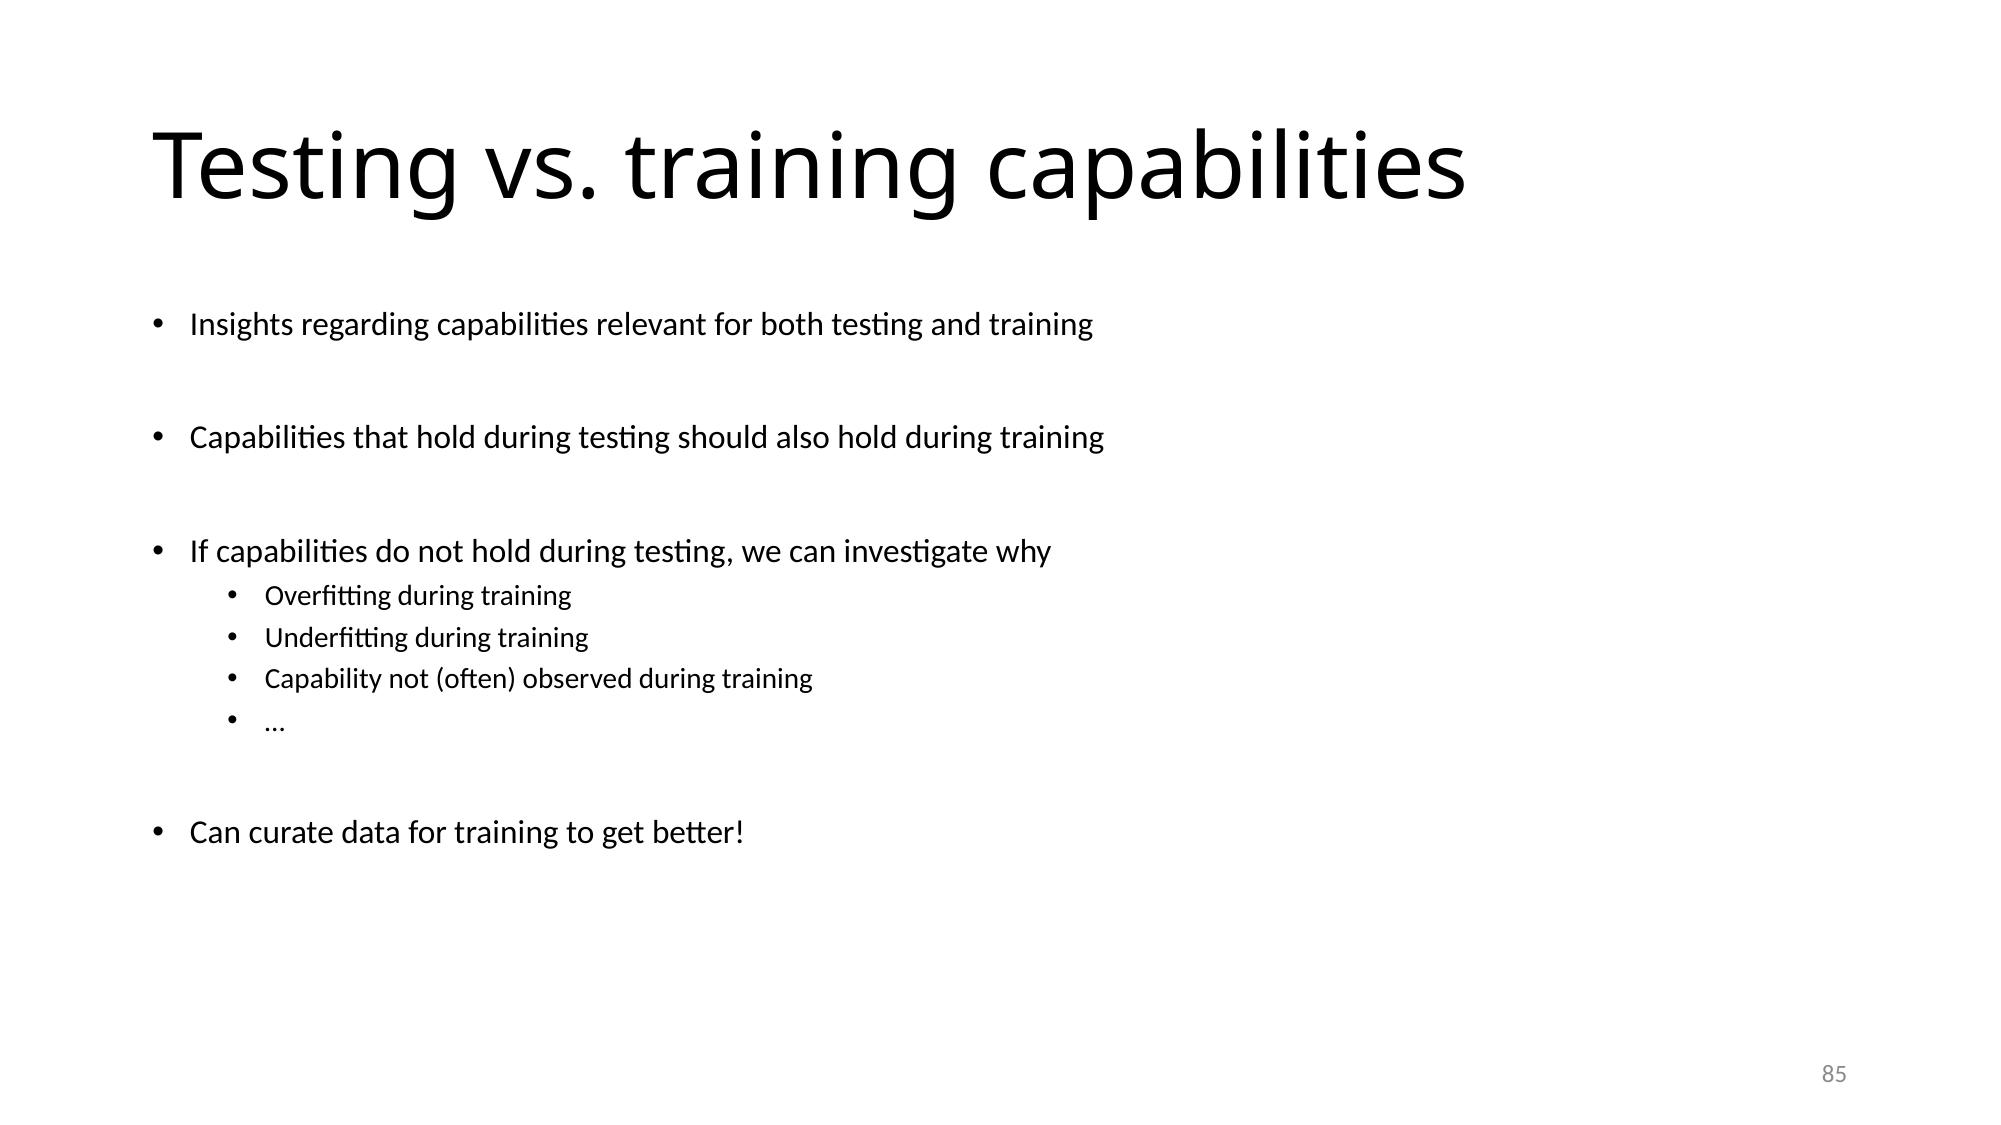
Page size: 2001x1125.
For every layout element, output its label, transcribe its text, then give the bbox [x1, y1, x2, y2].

title Testing vs. training capabilities [137, 59, 1863, 278]
slide_number 85 [1412, 1042, 1863, 1103]
list Insights regarding capabilities relevant for both testing and training Capabilities that hold during testing should also hold during training If capabilities do not hold during testing, we can investigate why Overfitting during training Underfitting during training Capability not (often) observed during training … Can curate data for training to get better! [137, 299, 1863, 1014]
